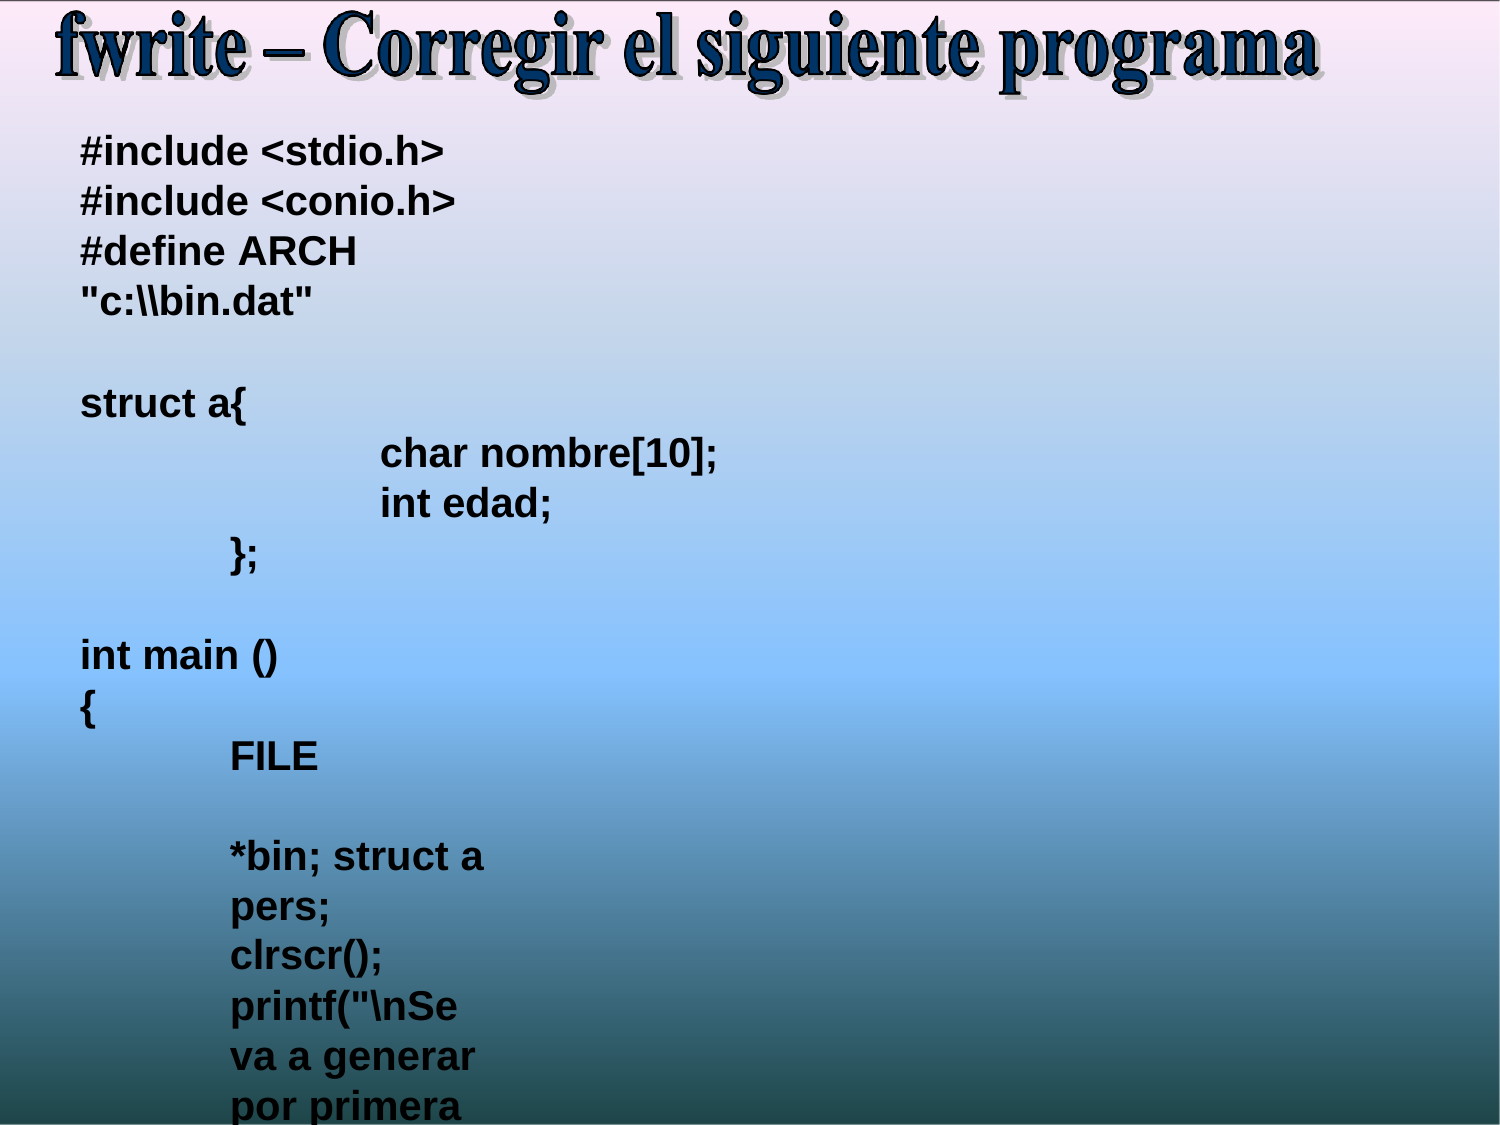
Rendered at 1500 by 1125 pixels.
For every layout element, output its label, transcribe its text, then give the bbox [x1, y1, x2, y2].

text_box #include <stdio.h> #include <conio.h> #define ARCH "c:\\bin.dat" struct a{ char nombre[10]; int edad; }; int main () { FILE *bin; struct a pers; clrscr(); printf("\nSe va a generar por primera vez el archivo\n"); if ((bin=fopen(ARCH,"wb"))==NULL) printf("El archivo no puede ser abierto"); [77, 121, 1329, 1125]
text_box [323, 10, 1325, 100]
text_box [54, 10, 253, 81]
picture [0, 0, 1500, 1125]
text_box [263, 48, 311, 61]
